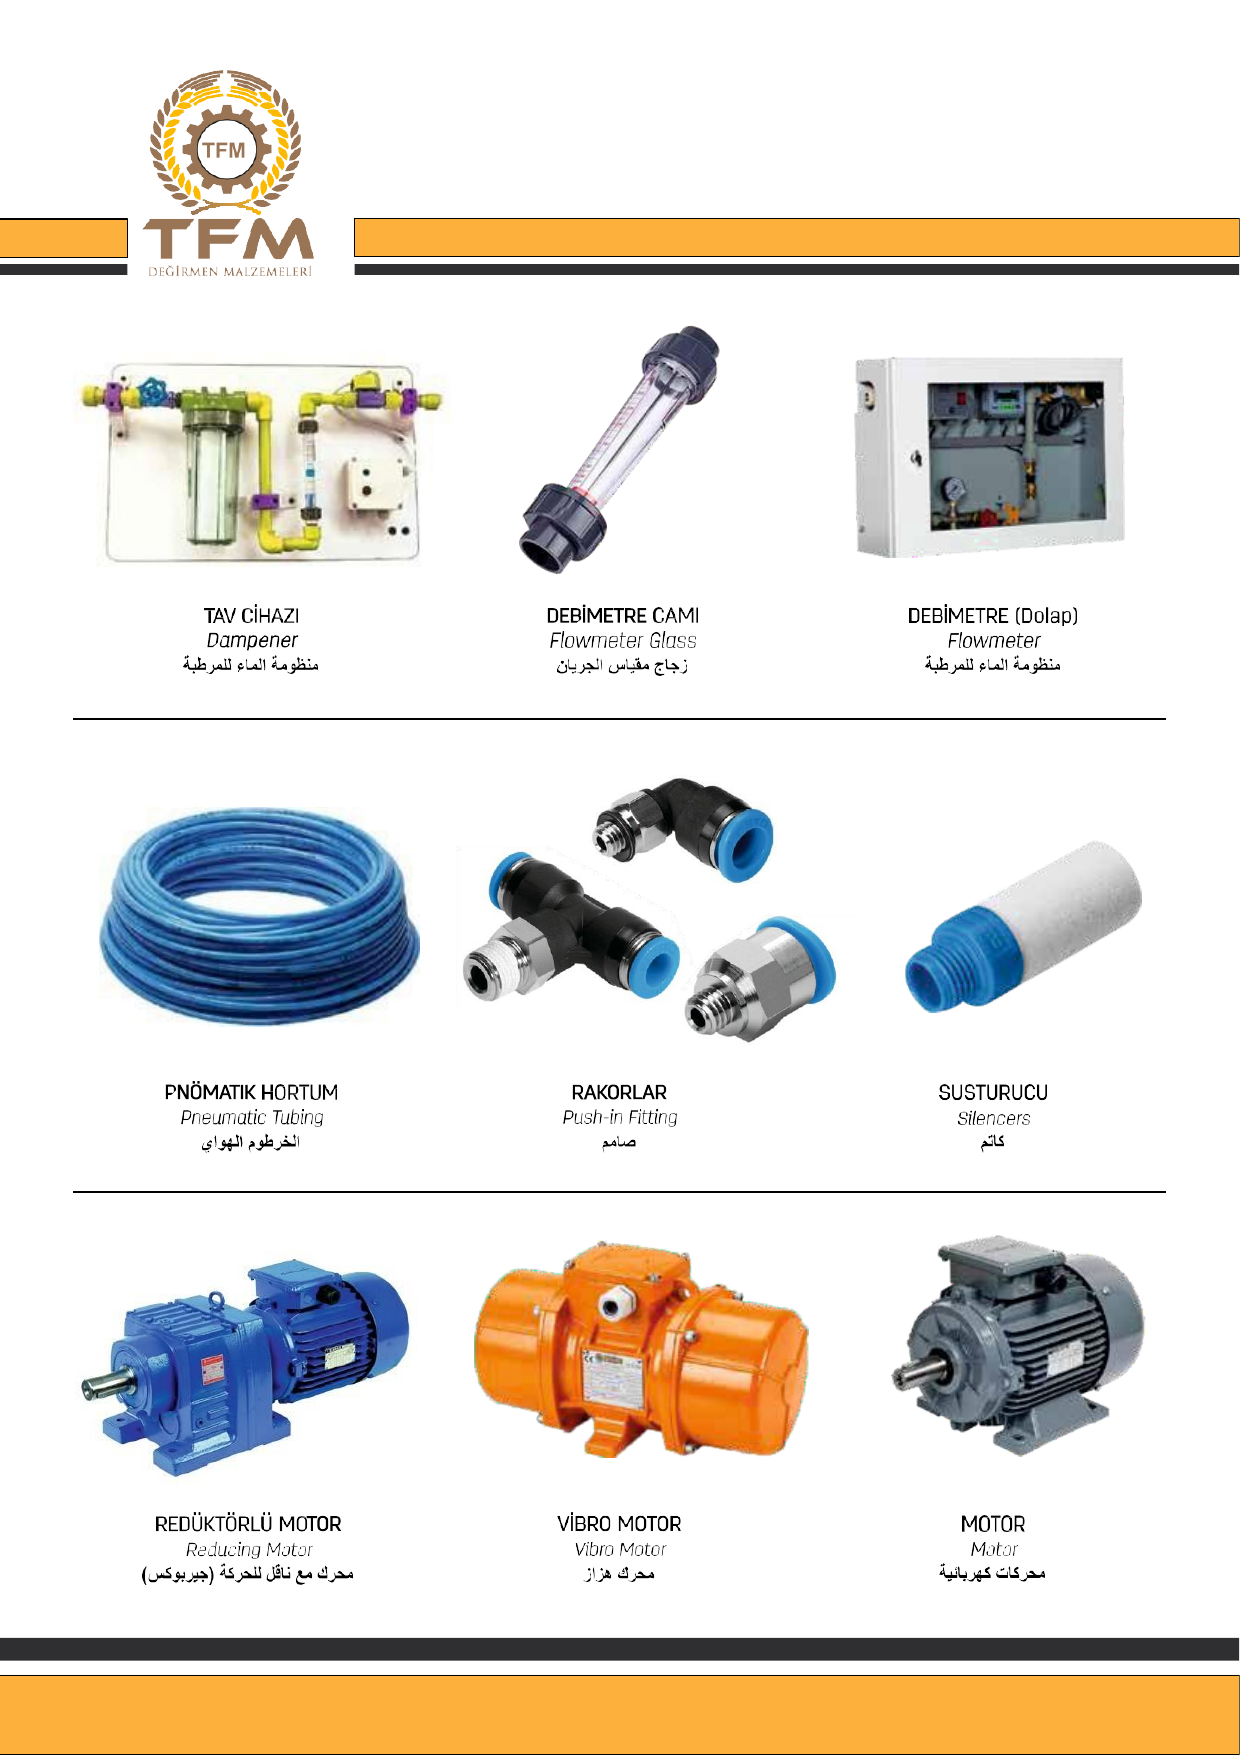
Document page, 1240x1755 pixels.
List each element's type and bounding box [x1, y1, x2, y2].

picture [970, 1541, 1019, 1556]
text_box [625, 608, 636, 623]
text_box [165, 1084, 176, 1100]
picture [980, 1134, 1004, 1153]
picture [939, 1563, 1046, 1583]
text_box [142, 70, 314, 276]
text_box [637, 608, 647, 623]
text_box [0, 218, 129, 276]
text_box [547, 608, 559, 623]
text_box [455, 845, 858, 1047]
picture [75, 1250, 418, 1484]
picture [557, 1512, 681, 1582]
text_box [180, 1109, 324, 1153]
picture [909, 604, 1078, 648]
picture [925, 655, 1060, 674]
picture [550, 631, 696, 648]
picture [73, 351, 451, 567]
picture [474, 1240, 809, 1459]
text_box [142, 1512, 354, 1585]
picture [588, 775, 777, 845]
picture [99, 806, 420, 1027]
text_box [604, 608, 624, 623]
picture [518, 325, 720, 575]
text_box [182, 632, 318, 674]
text_box [0, 1637, 1240, 1661]
text_box [0, 1674, 1240, 1755]
text_box [205, 1084, 338, 1100]
picture [556, 657, 687, 676]
text_box [190, 1081, 201, 1100]
picture [854, 357, 1125, 559]
text_box [620, 1084, 632, 1100]
text_box [597, 1084, 619, 1100]
picture [905, 840, 1142, 1014]
picture [939, 1084, 1047, 1125]
text_box [203, 604, 298, 624]
picture [890, 1234, 1147, 1457]
text_box [560, 608, 582, 623]
text_box [587, 608, 592, 623]
text_box [572, 1084, 597, 1100]
text_box [353, 217, 1240, 276]
text_box [633, 1084, 667, 1100]
text_box [177, 1084, 189, 1100]
picture [653, 607, 698, 624]
picture [563, 1109, 677, 1153]
text_box [582, 604, 586, 623]
text_box [589, 608, 602, 623]
picture [962, 1515, 1025, 1532]
